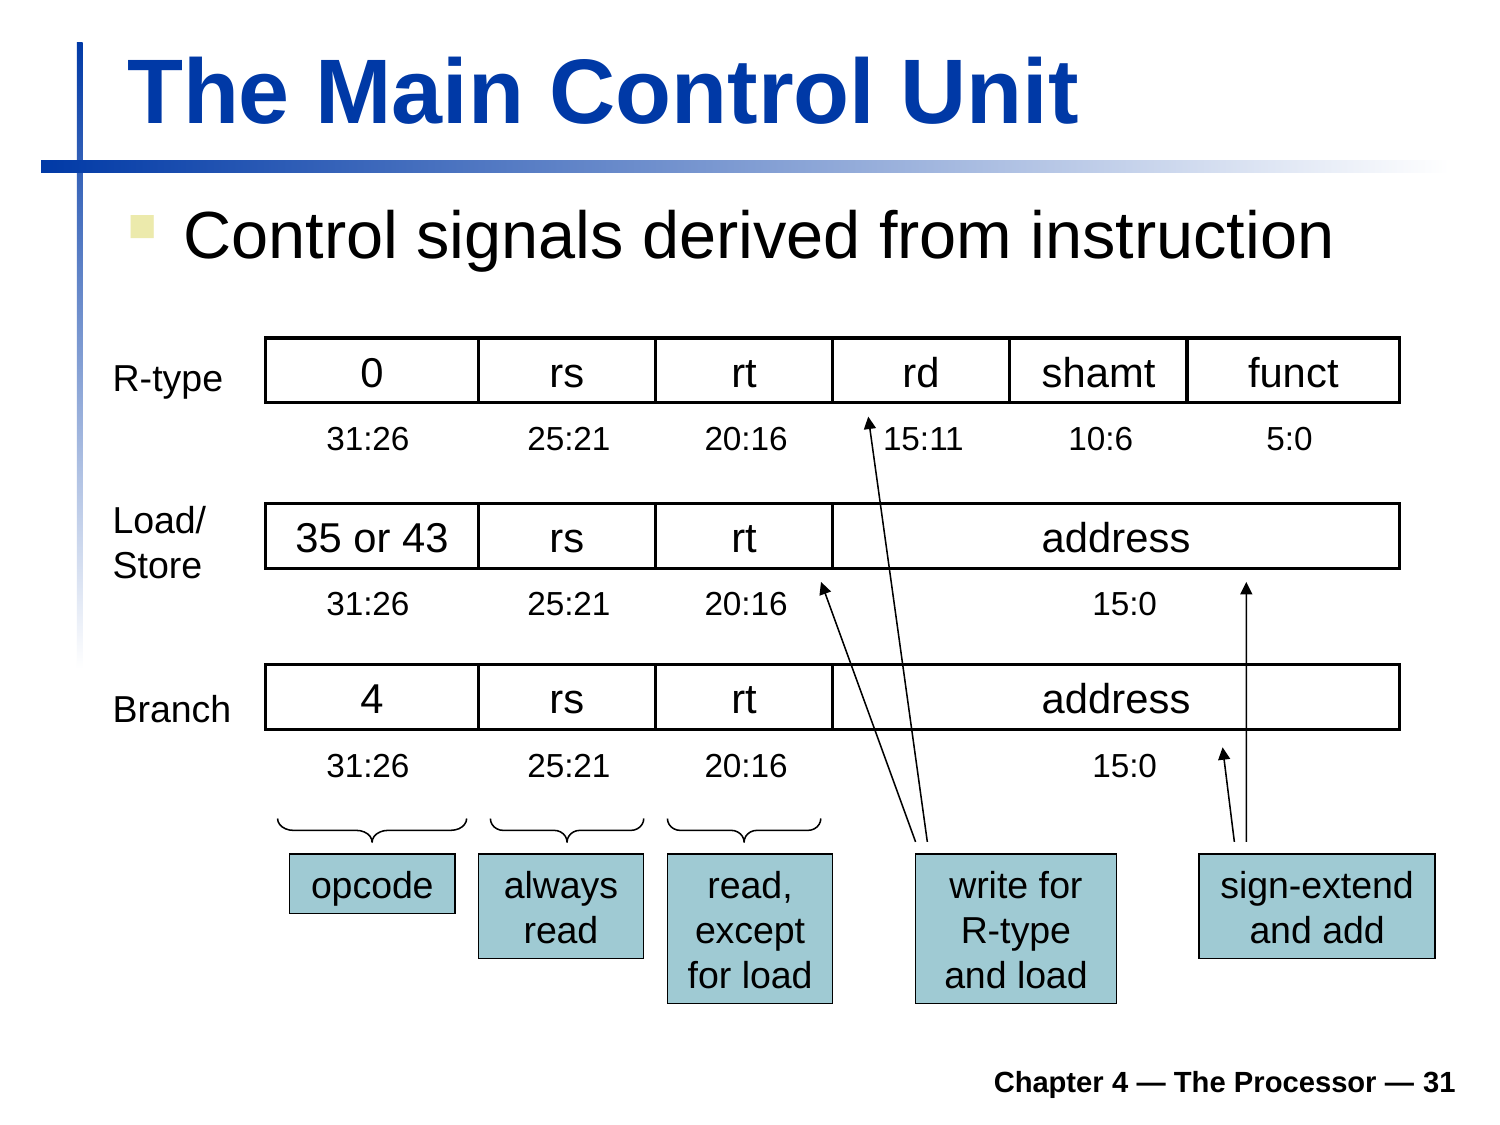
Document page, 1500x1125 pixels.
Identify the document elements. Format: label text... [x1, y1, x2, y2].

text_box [265, 664, 1400, 792]
text_box [490, 818, 644, 843]
text_box write for R-type and load [915, 853, 1117, 1004]
text_box always read [478, 853, 644, 959]
text_box [667, 818, 821, 843]
footer Chapter 4 — The Processor — 31 [277, 1046, 1471, 1106]
text_box opcode [289, 853, 455, 914]
text_box sign-extend and add [1198, 853, 1436, 959]
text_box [265, 337, 1400, 466]
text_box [265, 503, 1400, 631]
text_box read, except for load [667, 853, 833, 1004]
list Control signals derived from instruction [112, 184, 1469, 298]
text_box R-type [97, 346, 238, 407]
text_box Load/ Store [98, 488, 222, 594]
title The Main Control Unit [112, 23, 1468, 149]
text_box Branch [97, 677, 247, 738]
text_box [277, 818, 467, 843]
